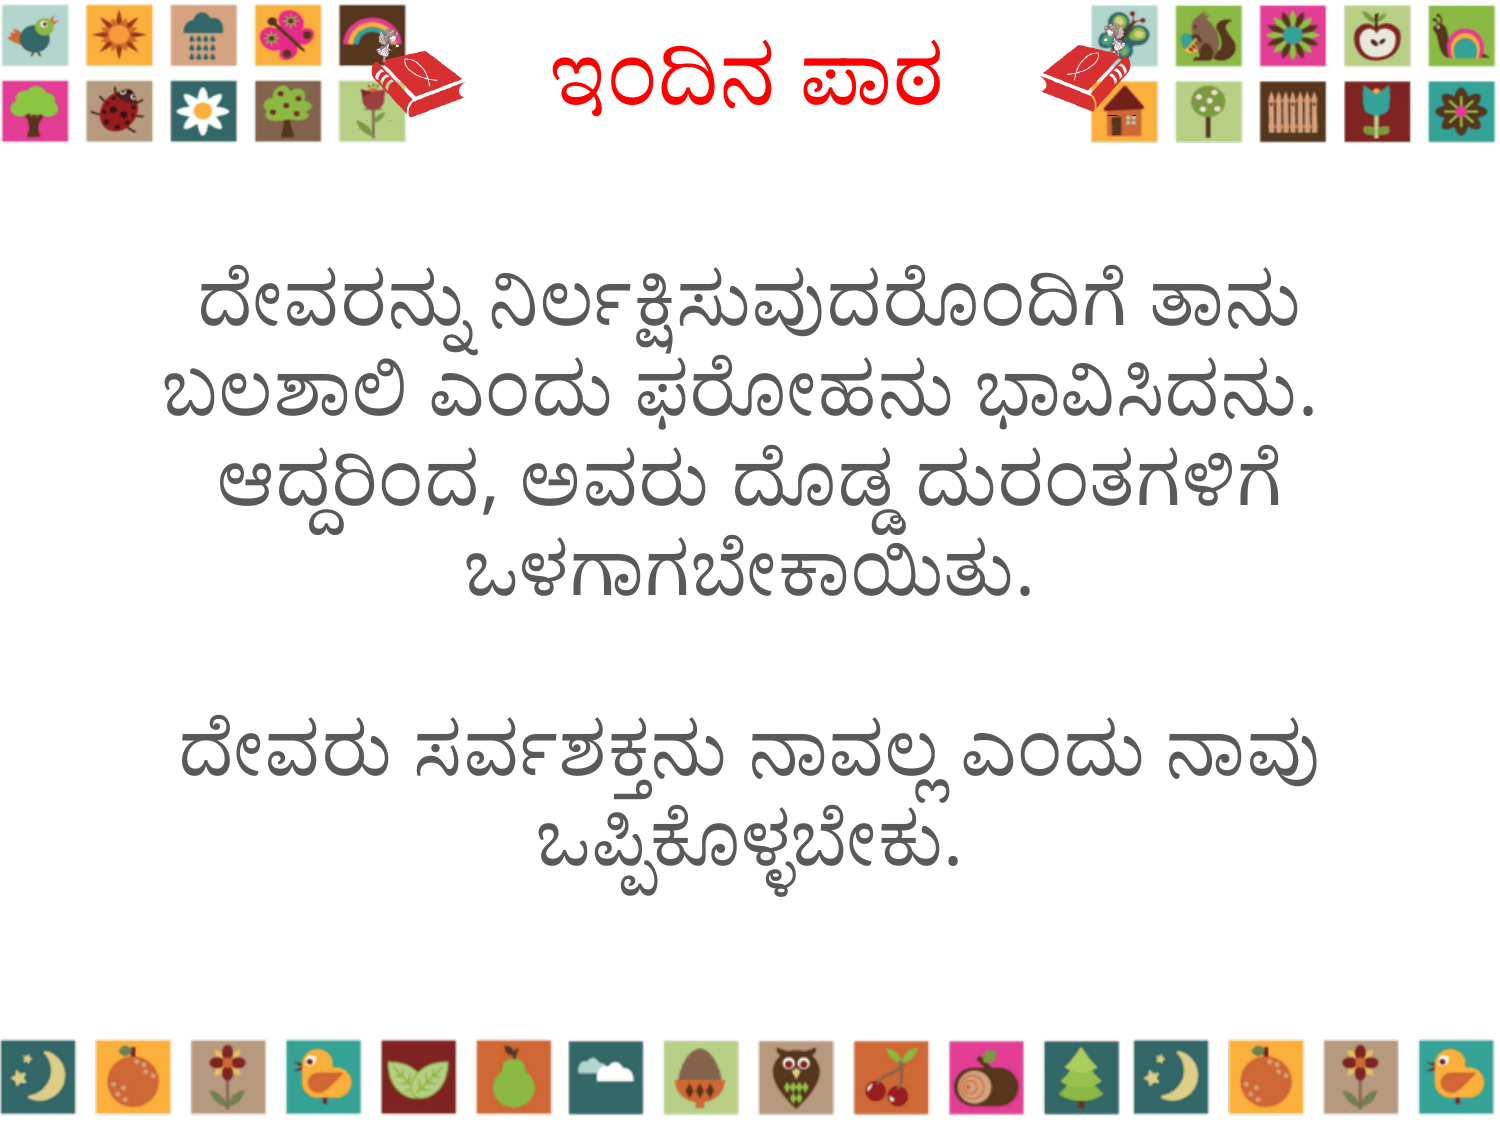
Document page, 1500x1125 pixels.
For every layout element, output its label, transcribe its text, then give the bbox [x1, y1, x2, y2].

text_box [0, 1028, 1500, 1118]
text_box ದೇವರನ್ನು ನಿರ್ಲಕ್ಷಿಸುವುದರೊಂದಿಗೆ ತಾನು ಬಲಶಾಲಿ ಎಂದು ಫರೋಹನು ಭಾವಿಸಿದನು. ಆದ್ದರಿಂದ, ಅವರು ದೊಡ್ಡ ದುರಂತಗಳಿಗೆ ಒಳಗಾಗಬೇಕಾಯಿತು. ದೇವರು ಸರ್ವಶಕ್ತನು ನಾವಲ್ಲ ಎಂದು ನಾವು ಒಪ್ಪಿಕೊಳ್ಳಬೇಕು. [76, 243, 1424, 889]
picture [1008, 3, 1500, 150]
text_box ಇಂದಿನ ಪಾಠ [497, 13, 1078, 129]
picture [0, 3, 497, 150]
